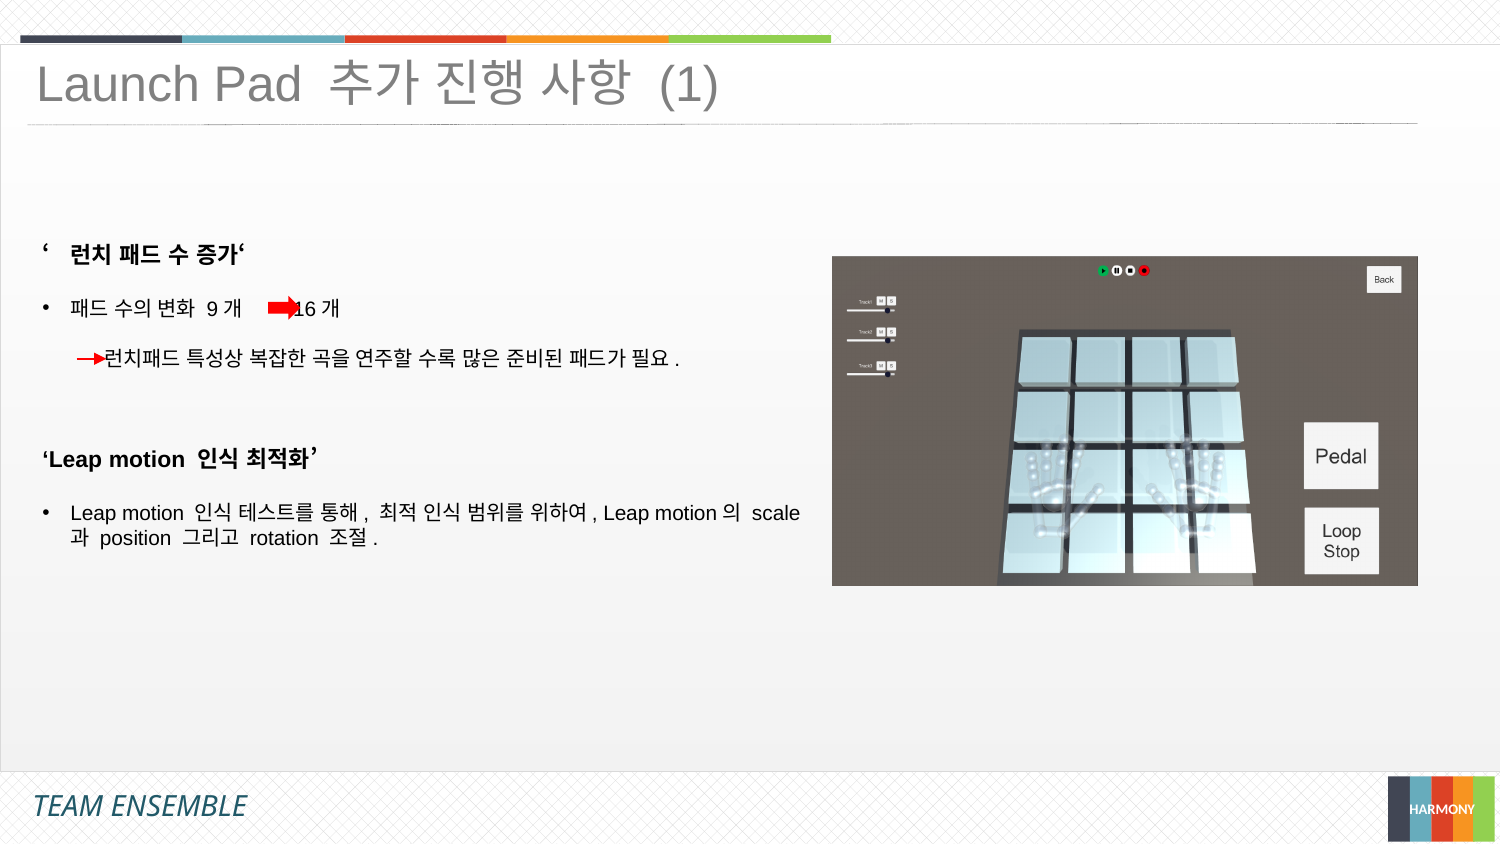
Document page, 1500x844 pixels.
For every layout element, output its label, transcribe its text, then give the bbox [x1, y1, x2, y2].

text_box [268, 295, 301, 320]
text_box Launch Pad 추가 진행 사항 (1) [21, 43, 833, 119]
picture [832, 256, 1418, 586]
text_box ‘런치 패드 수 증가‘ 패드 수의 변화 9개 16개 런치패드 특성상 복잡한 곡을 연주할 수록 많은 준비된 패드가 필요. ‘Leap motion 인식 최적화’ Leap motion 인식 테스트를 통해, 최적 인식 범위를 위하여, Leap motion의 scale과 position 그리고 rotation 조절. [27, 232, 821, 640]
